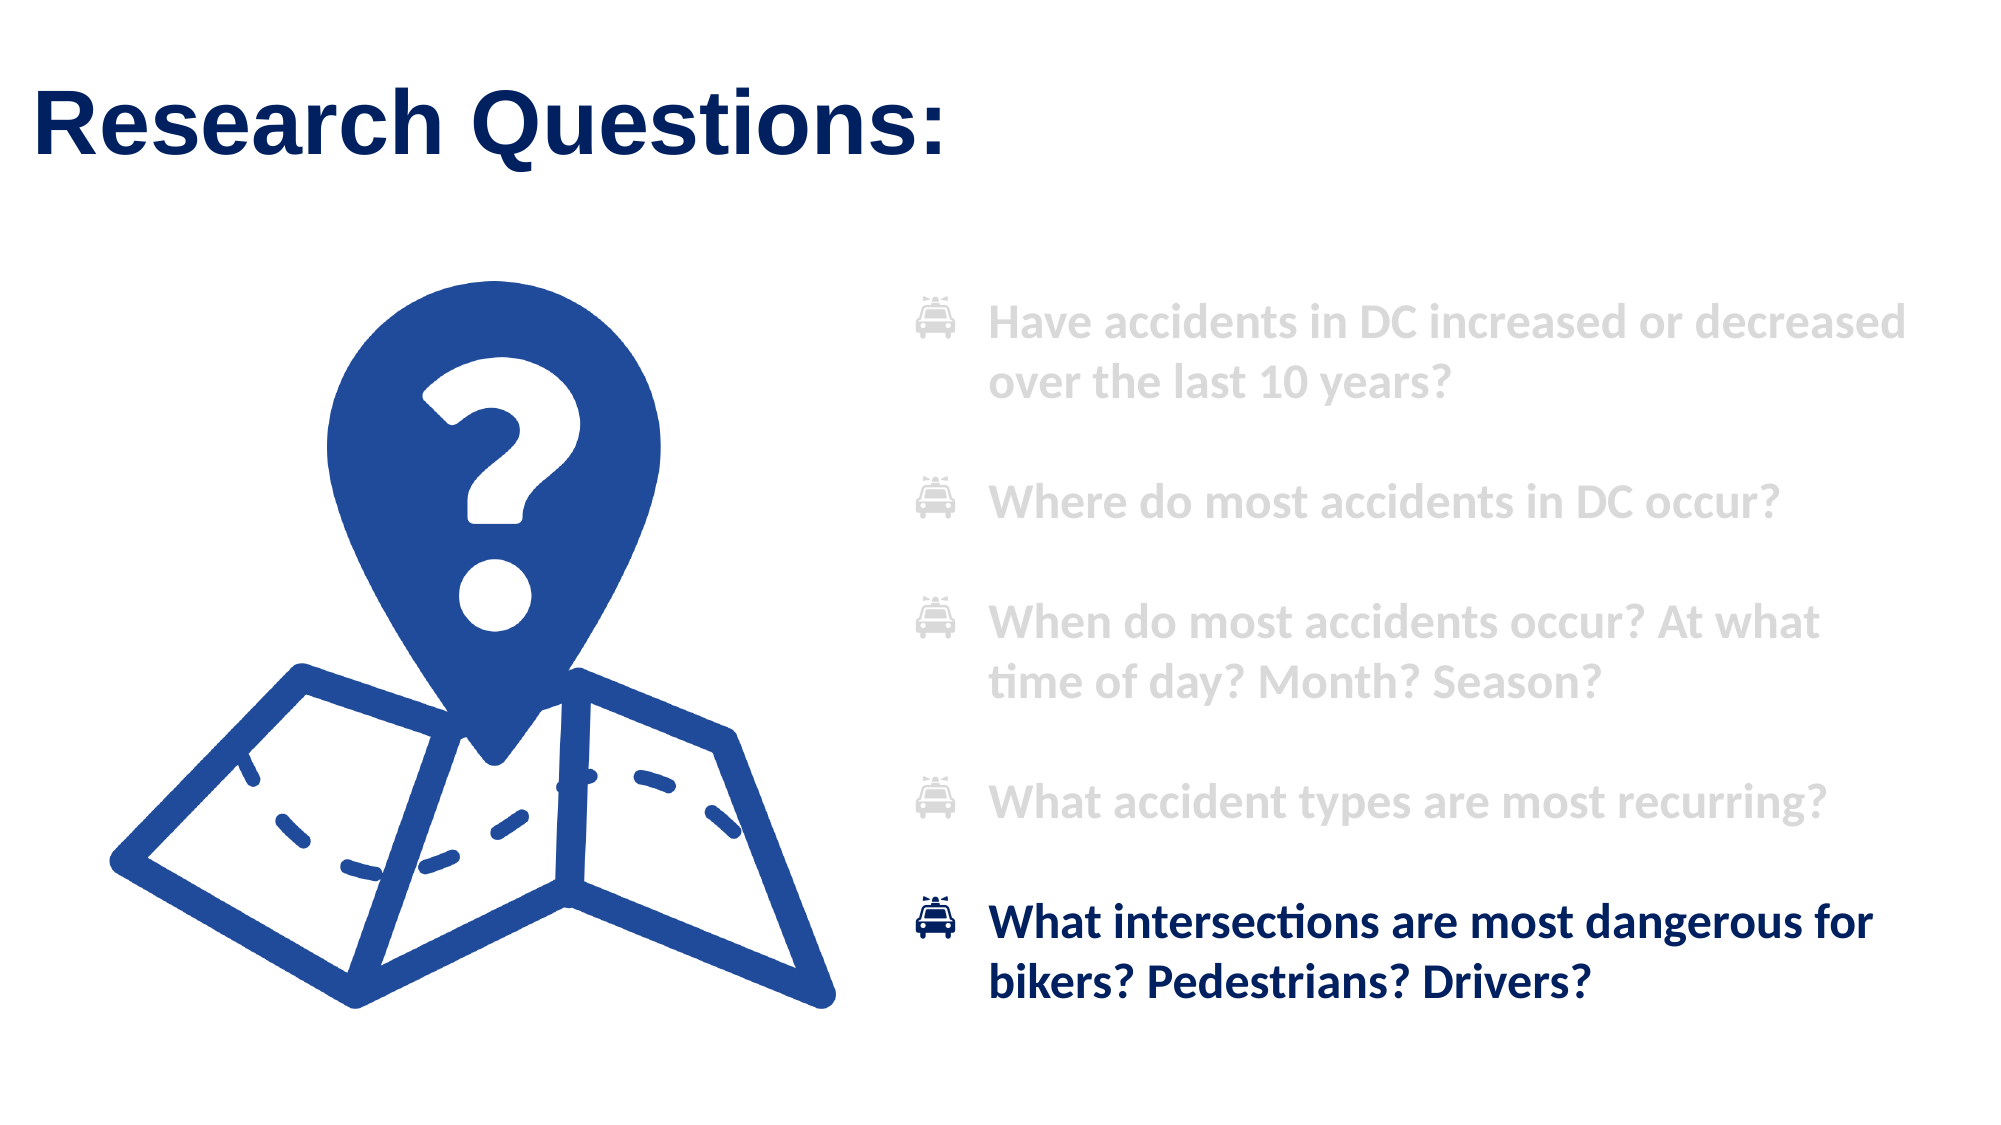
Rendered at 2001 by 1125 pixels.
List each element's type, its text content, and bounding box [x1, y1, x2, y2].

text_box Have accidents in DC increased or decreased over the last 10 years? Where do most accidents in DC occur? When do most accidents occur? At what time of day? Month? Season? What accident types are most recurring? What intersections are most dangerous for bikers? Pedestrians? Drivers? [898, 281, 1940, 1016]
picture [107, 281, 837, 1010]
title Research Questions: [17, 16, 1000, 234]
